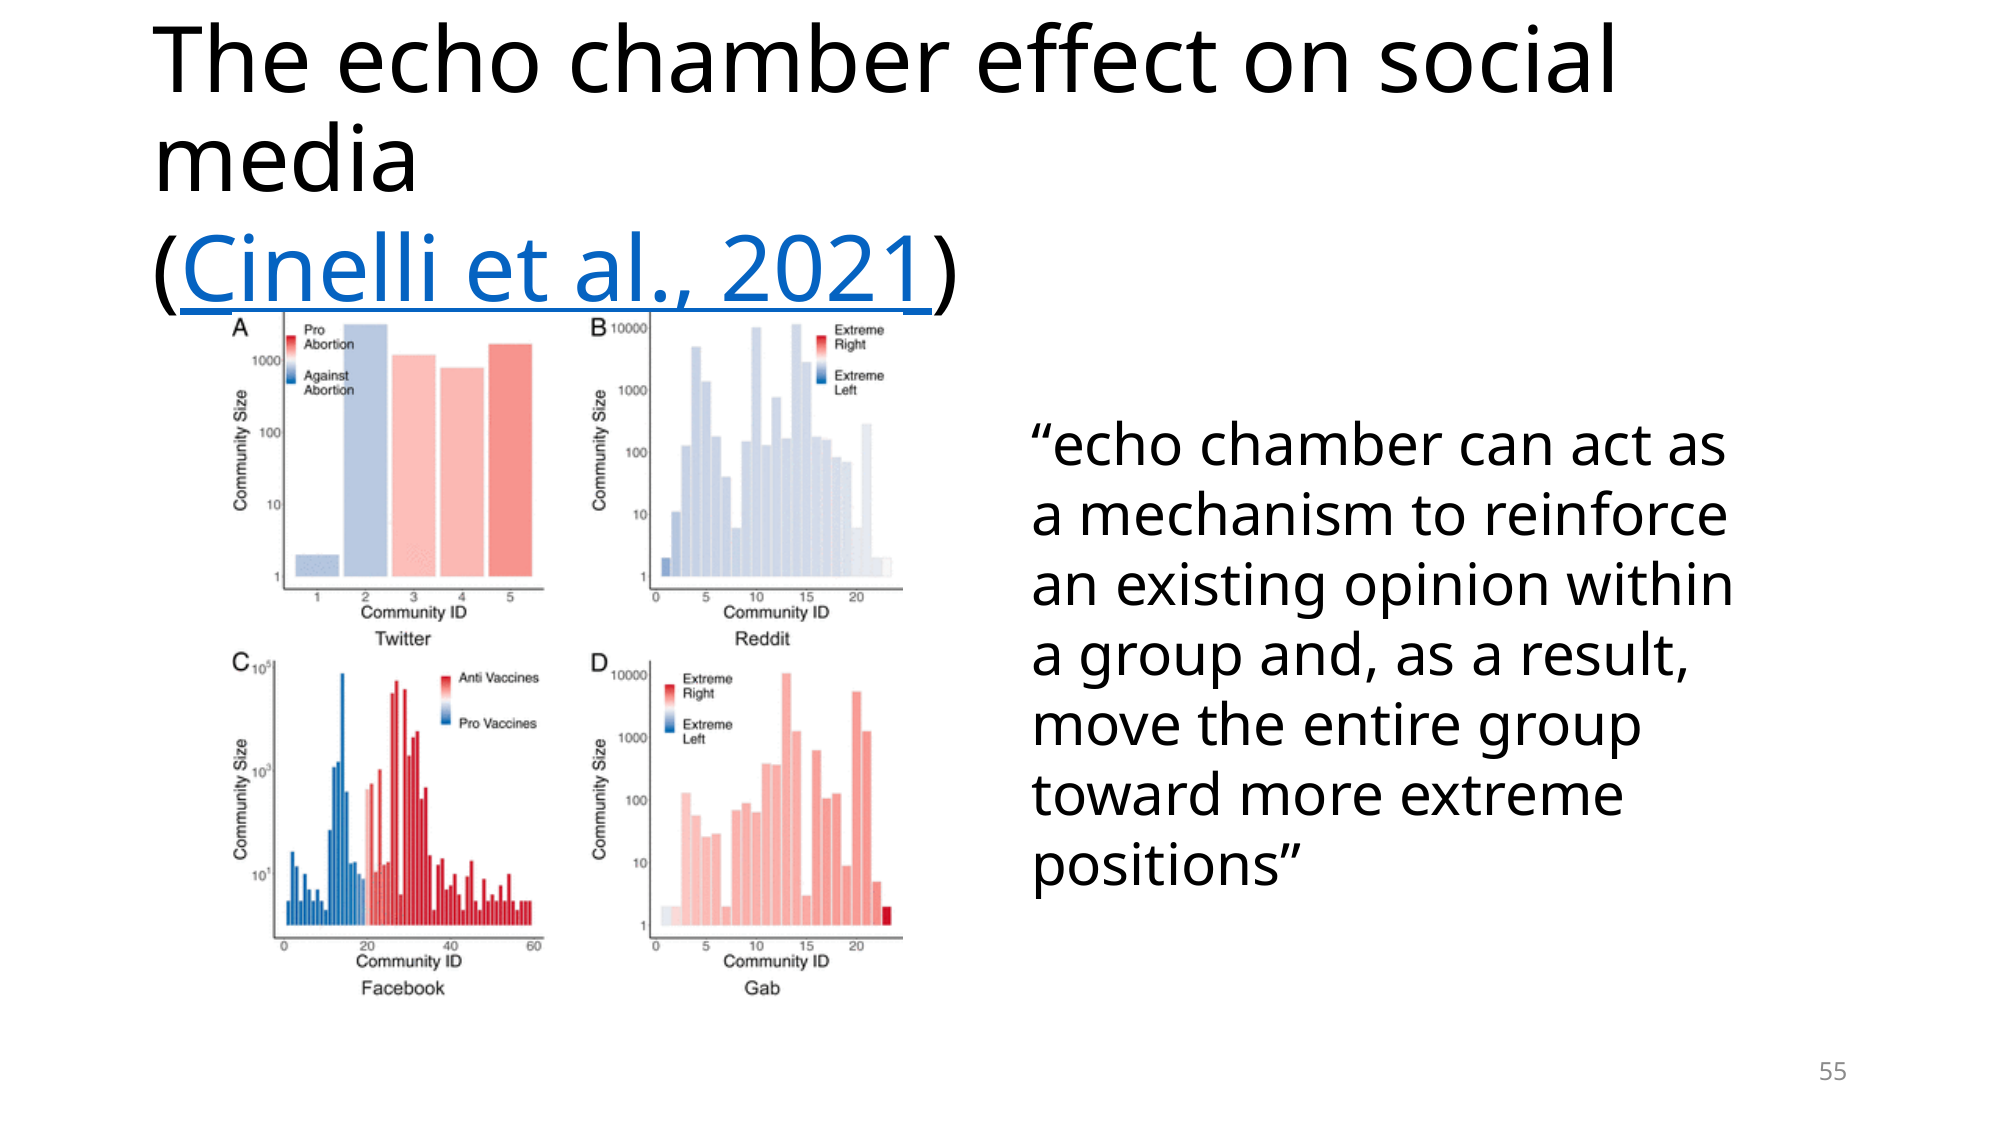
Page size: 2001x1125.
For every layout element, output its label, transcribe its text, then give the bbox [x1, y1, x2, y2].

slide_number 55 [1412, 1042, 1863, 1103]
title The echo chamber effect on social media (Cinelli et al., 2021) [137, 59, 1863, 278]
text_box “echo chamber can act as a mechanism to reinforce an existing opinion within a group and, as a result, move the entire group toward more extreme positions” [1016, 399, 1778, 905]
picture [232, 312, 903, 1001]
